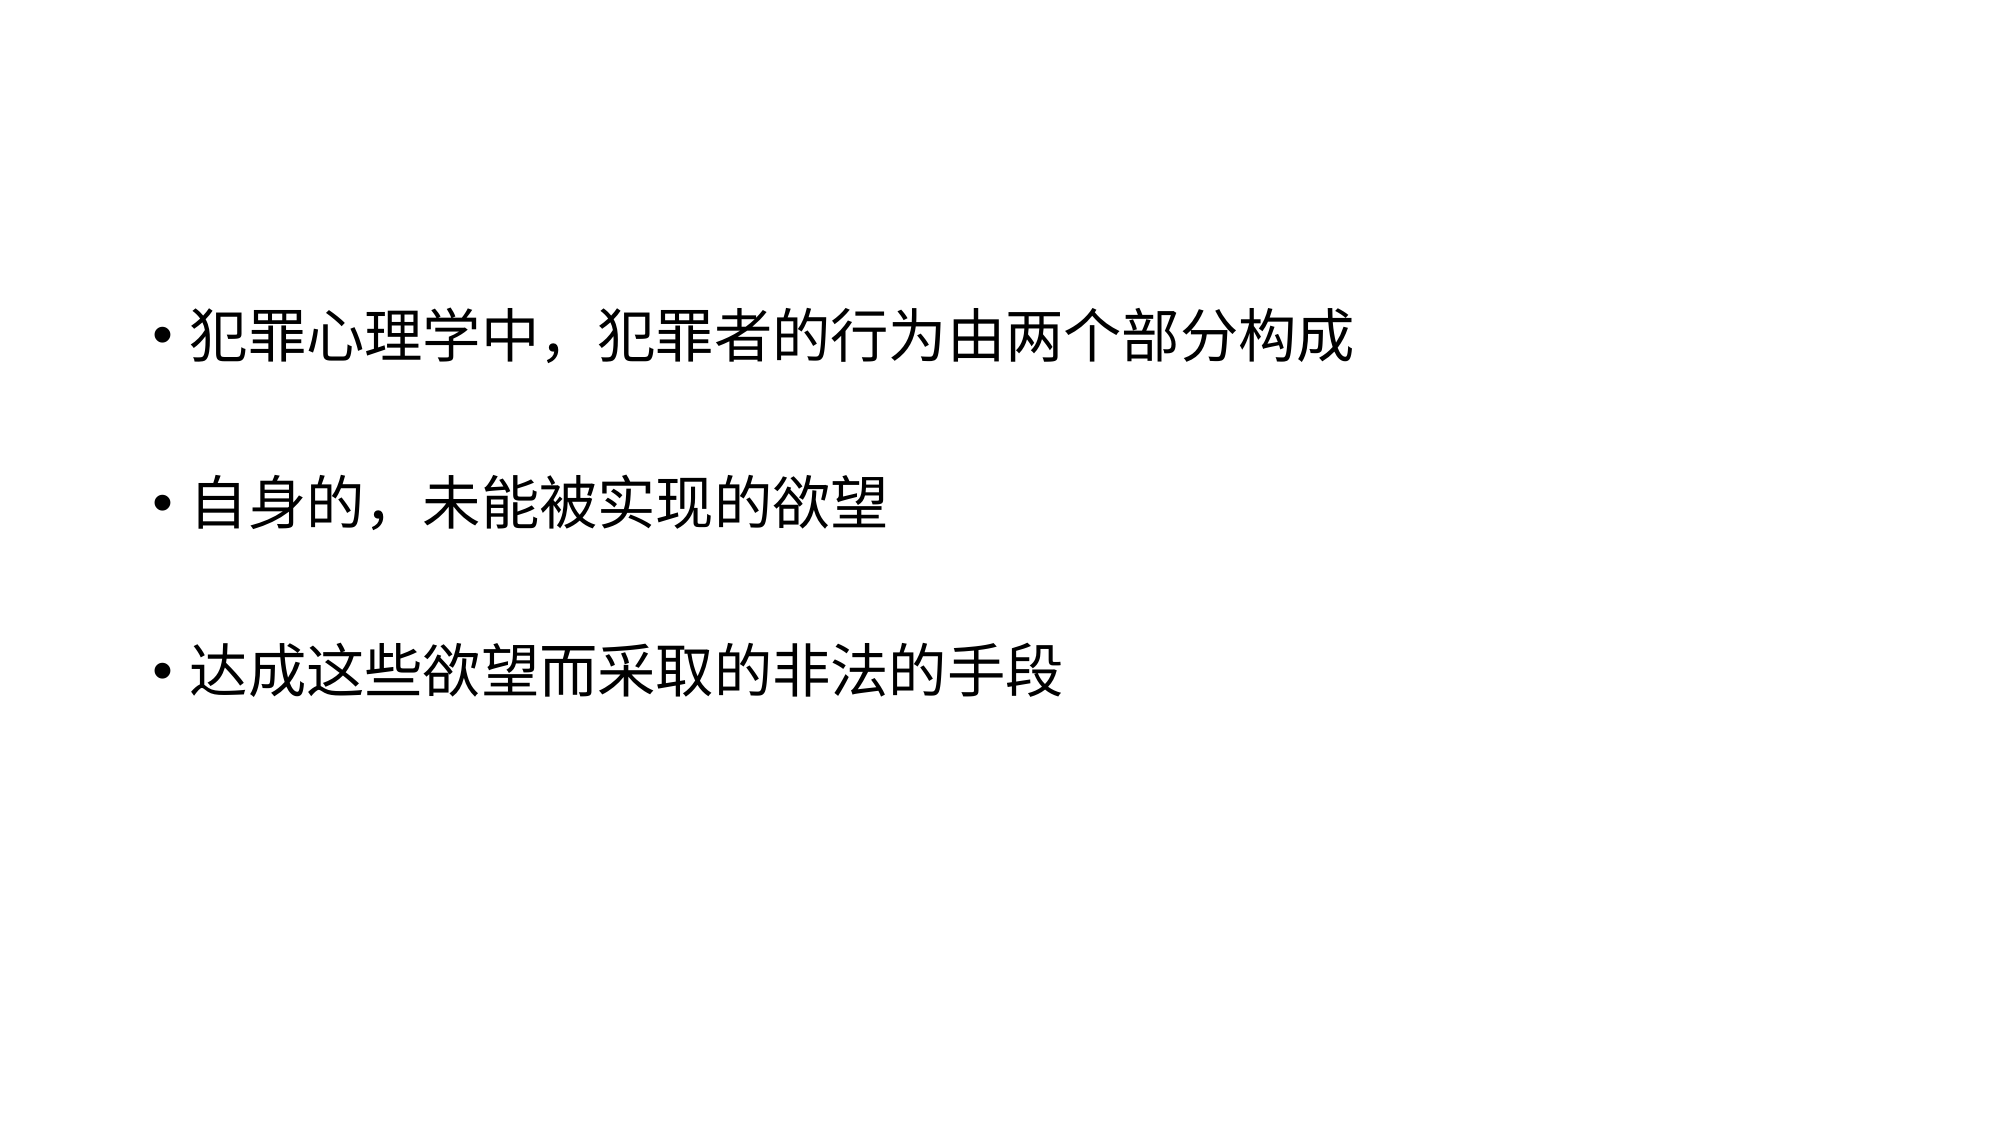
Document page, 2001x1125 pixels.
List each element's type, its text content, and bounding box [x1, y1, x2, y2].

list 犯罪心理学中，犯罪者的行为由两个部分构成 自身的，未能被实现的欲望 达成这些欲望而采取的非法的手段 [137, 299, 1863, 1014]
